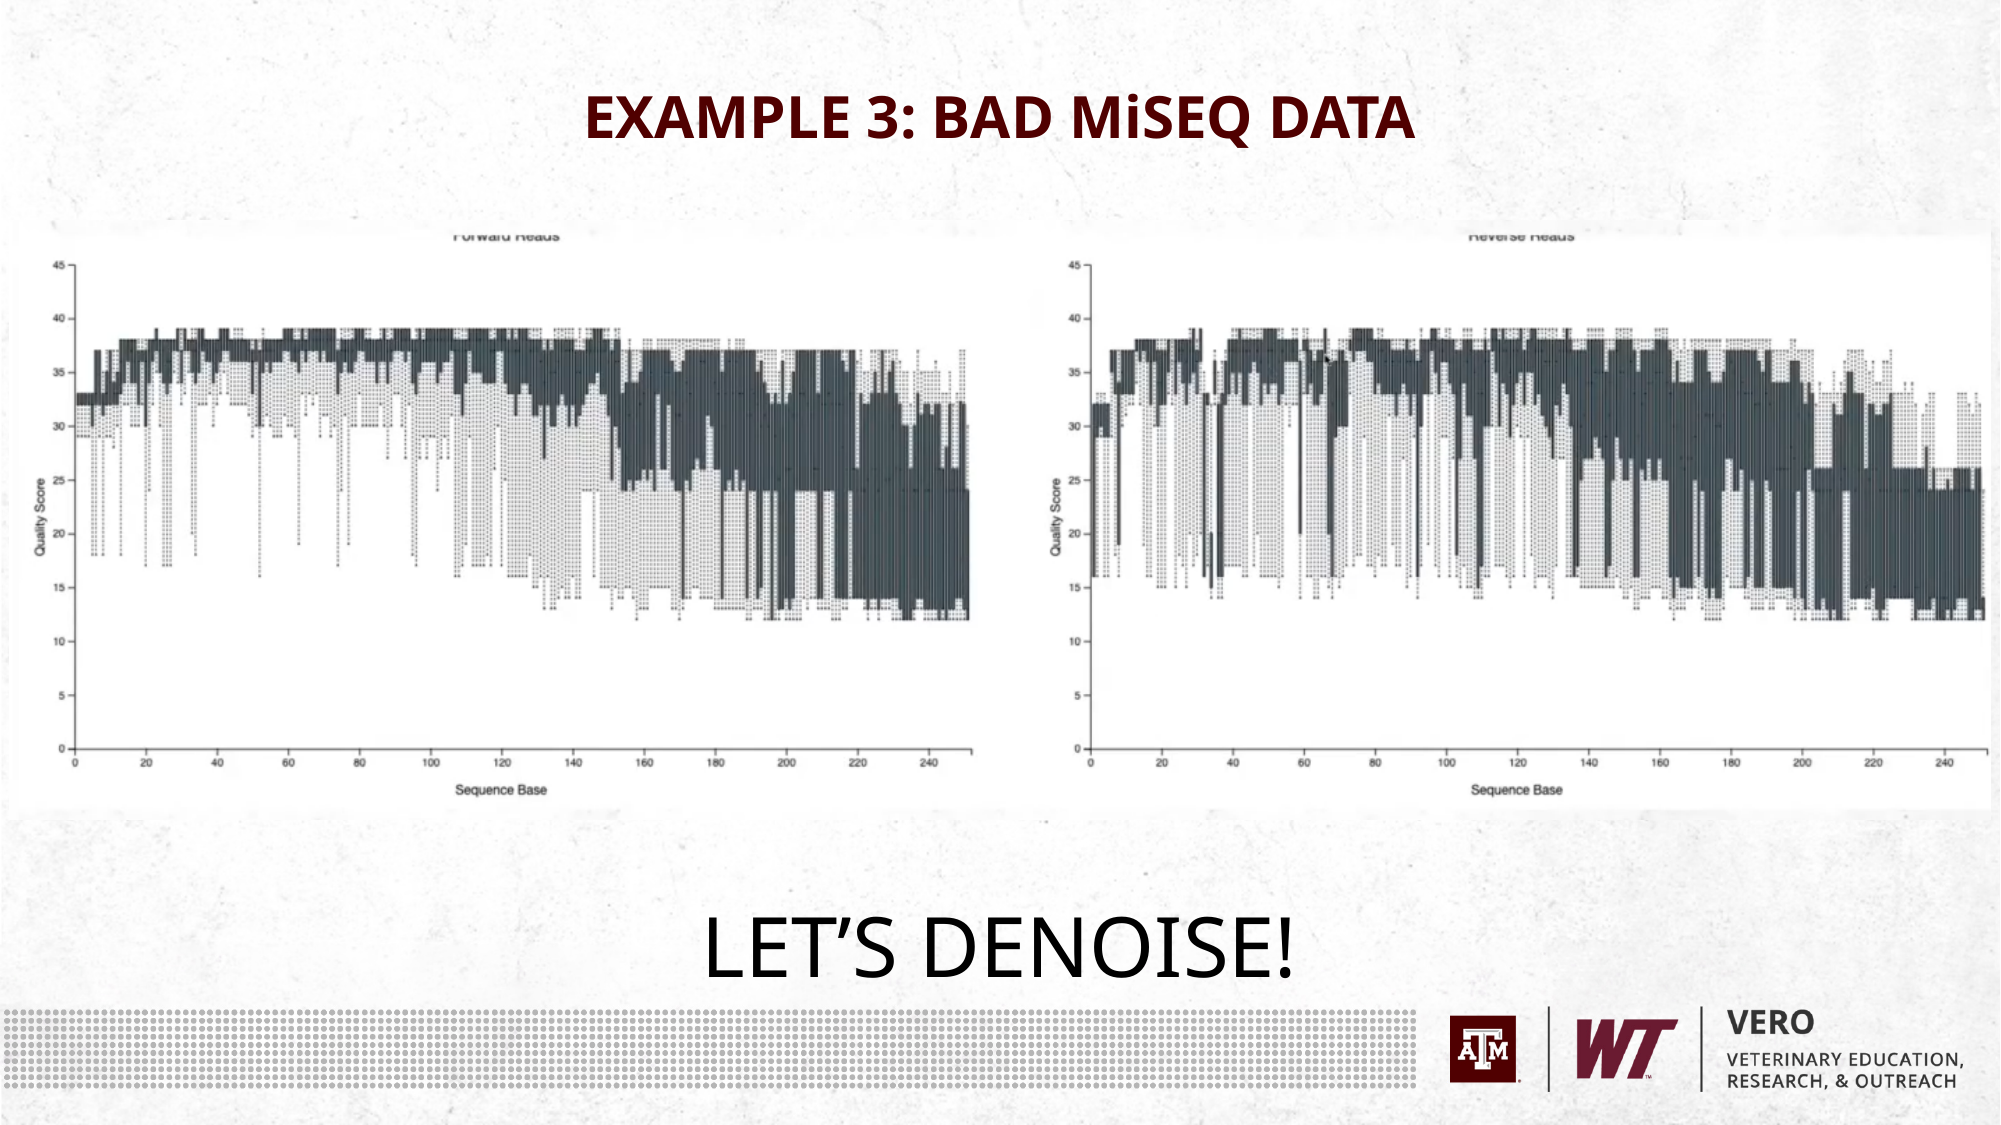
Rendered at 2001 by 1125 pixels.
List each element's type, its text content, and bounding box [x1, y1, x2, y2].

text_box EXAMPLE 3: BAD MiSEQ DATA [568, 73, 1432, 158]
picture [0, 0, 2001, 1125]
text_box LET’S DENOISE! [687, 887, 1313, 1002]
